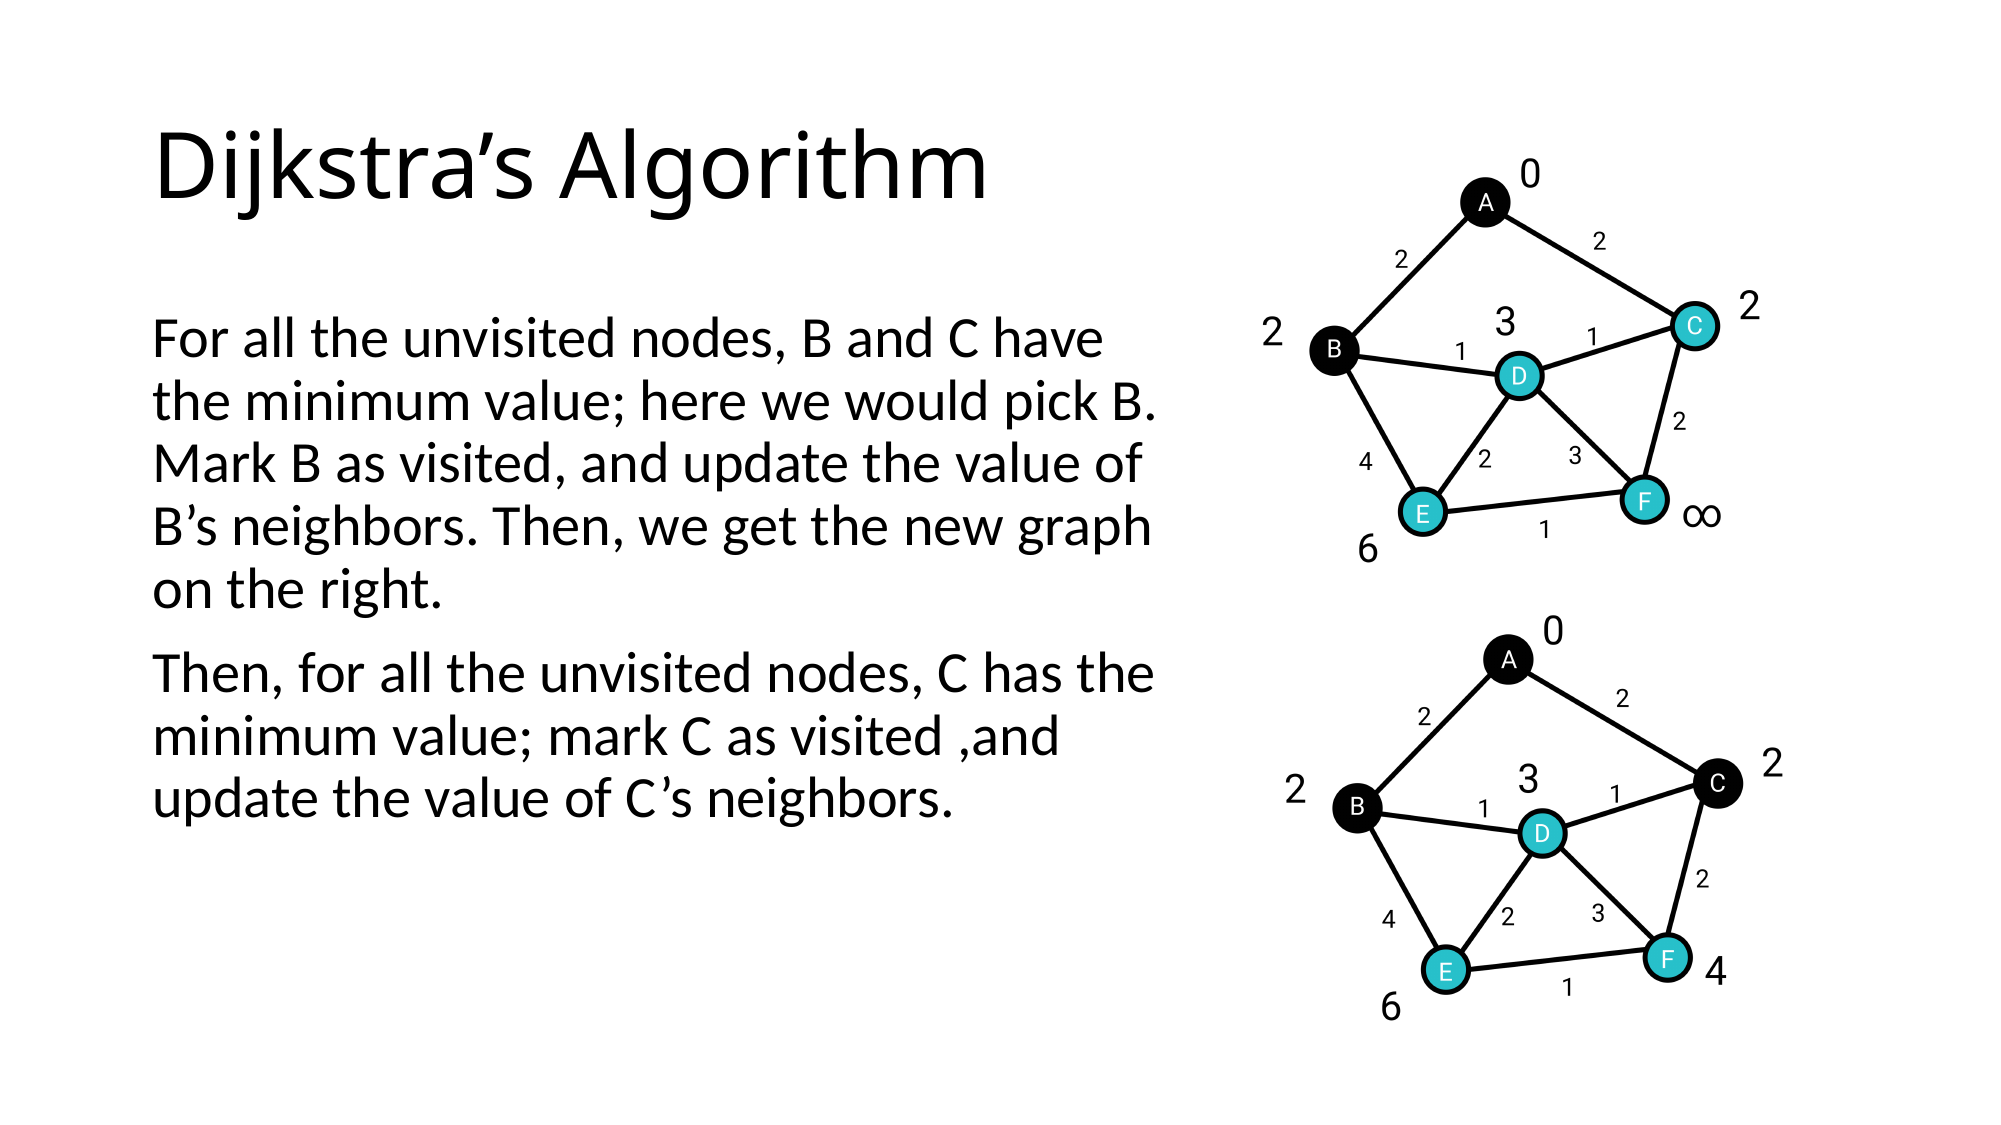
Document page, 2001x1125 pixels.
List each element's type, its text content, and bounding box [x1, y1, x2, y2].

list For all the unvisited nodes, B and C have the minimum value; here we would pick B. Mark B as visited, and update the value of B’s neighbors. Then, we get the new graph on the right. Then, for all the unvisited nodes, C has the minimum value; mark C as visited ,and update the value of C’s neighbors. [137, 299, 1178, 1014]
picture [1261, 150, 1795, 572]
title Dijkstra’s Algorithm [137, 59, 1863, 278]
picture [1284, 607, 1818, 1030]
